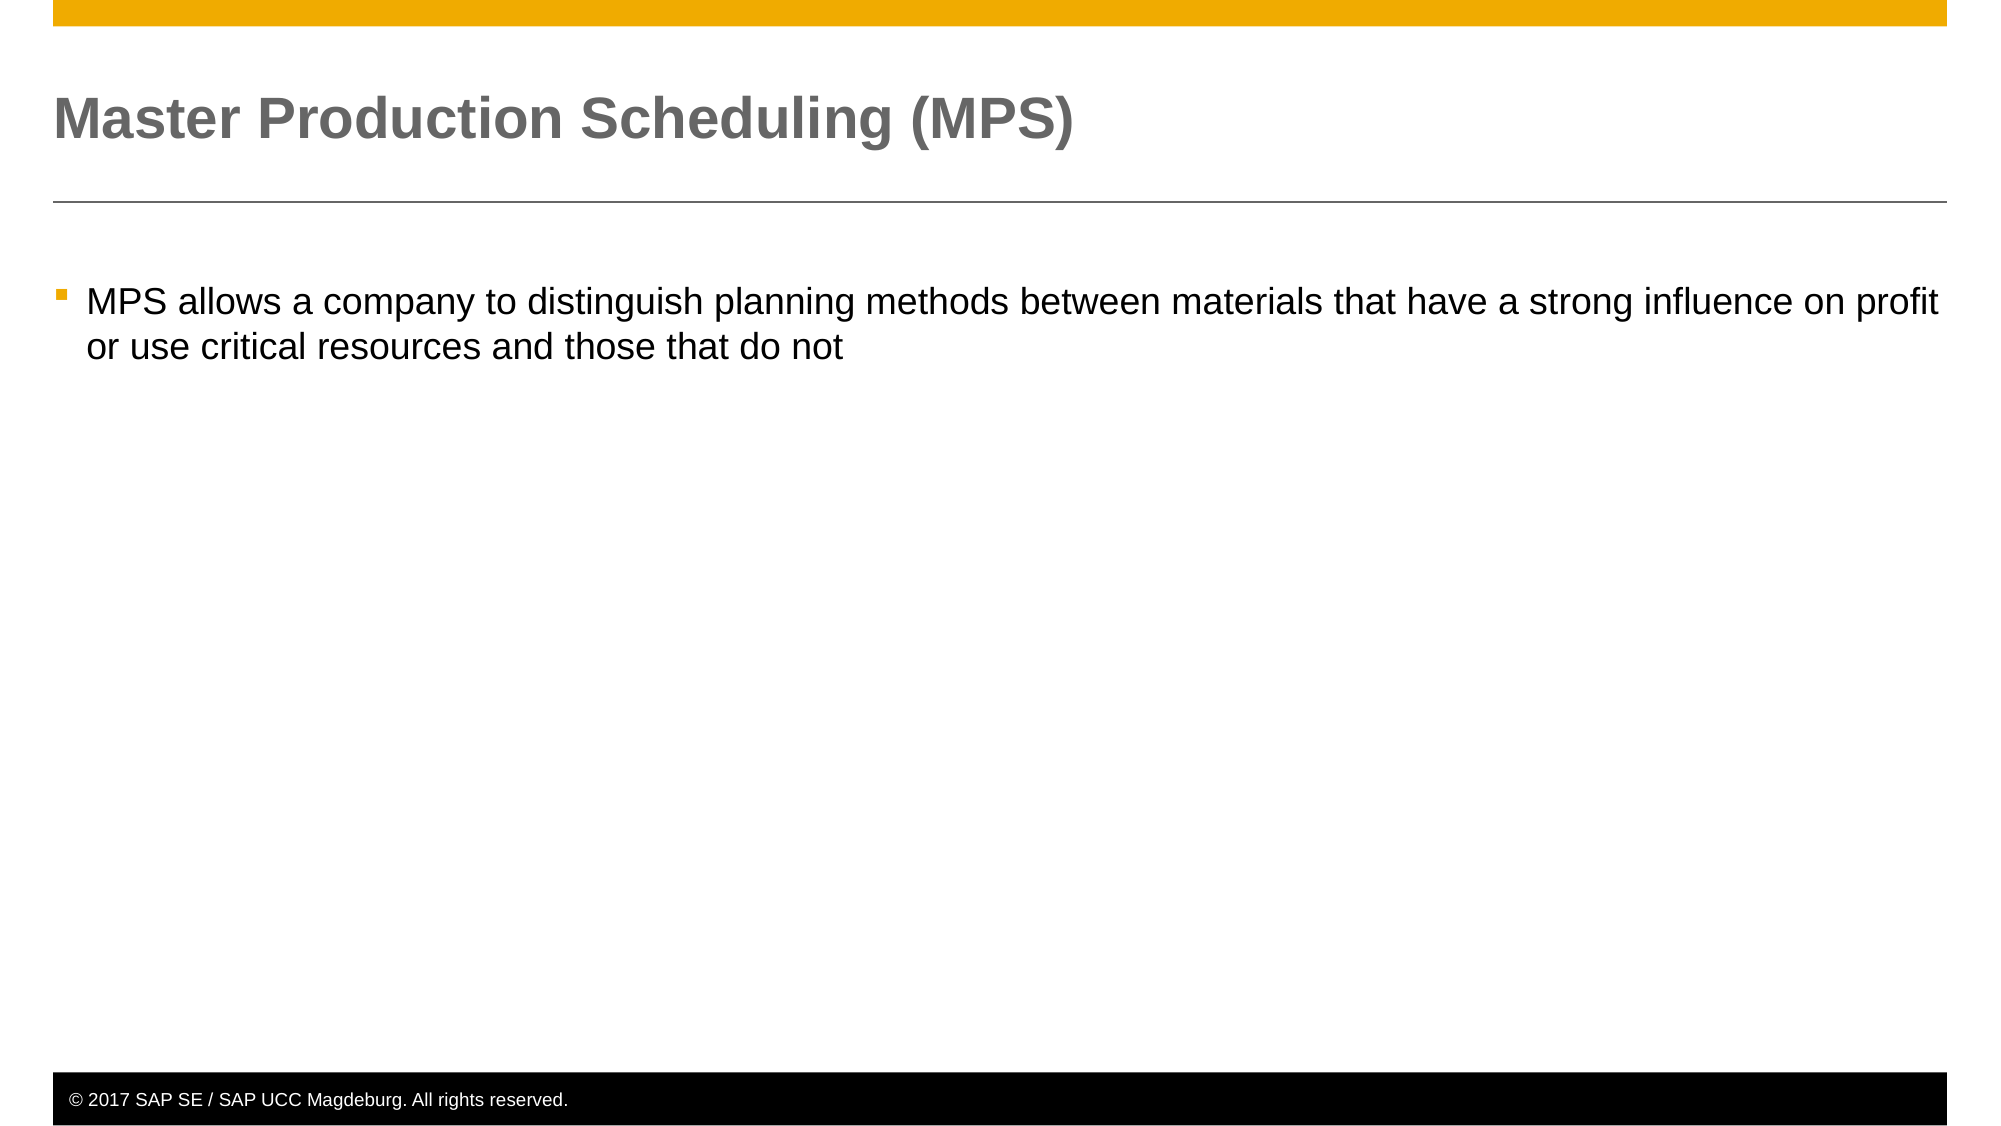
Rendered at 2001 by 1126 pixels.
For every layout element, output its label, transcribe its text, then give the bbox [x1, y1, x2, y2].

list MPS allows a company to distinguish planning methods between materials that have a strong influence on profit or use critical resources and those that do not [53, 277, 1947, 998]
title Master Production Scheduling (MPS) [53, 53, 1947, 178]
